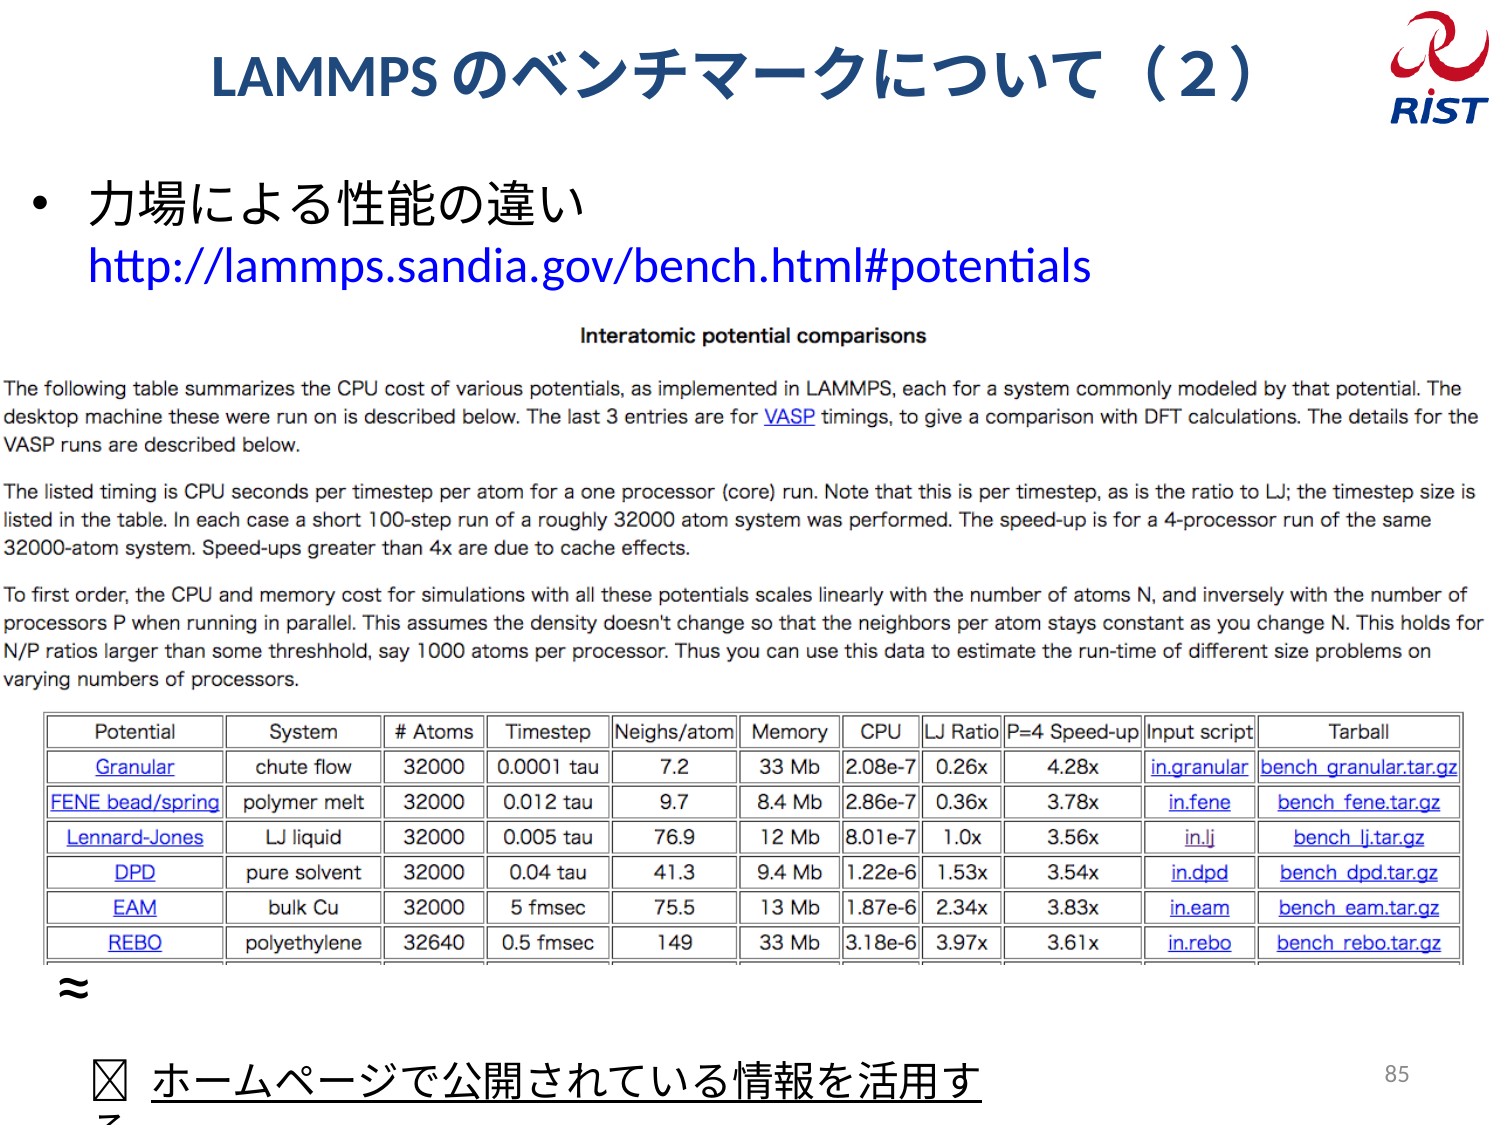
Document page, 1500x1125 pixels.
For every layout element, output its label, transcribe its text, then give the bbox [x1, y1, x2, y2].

picture [1379, 0, 1500, 135]
text_box ≈ [40, 973, 229, 1035]
text_box  ホームページで公開されている情報を活用する [74, 1047, 1007, 1125]
picture [0, 310, 1500, 965]
list 力場による性能の違い http://lammps.sandia.gov/bench.html#potentials [16, 164, 1467, 309]
slide_number 85 [1074, 1042, 1425, 1103]
title LAMMPSのベンチマークについて（２） [75, 6, 1425, 139]
